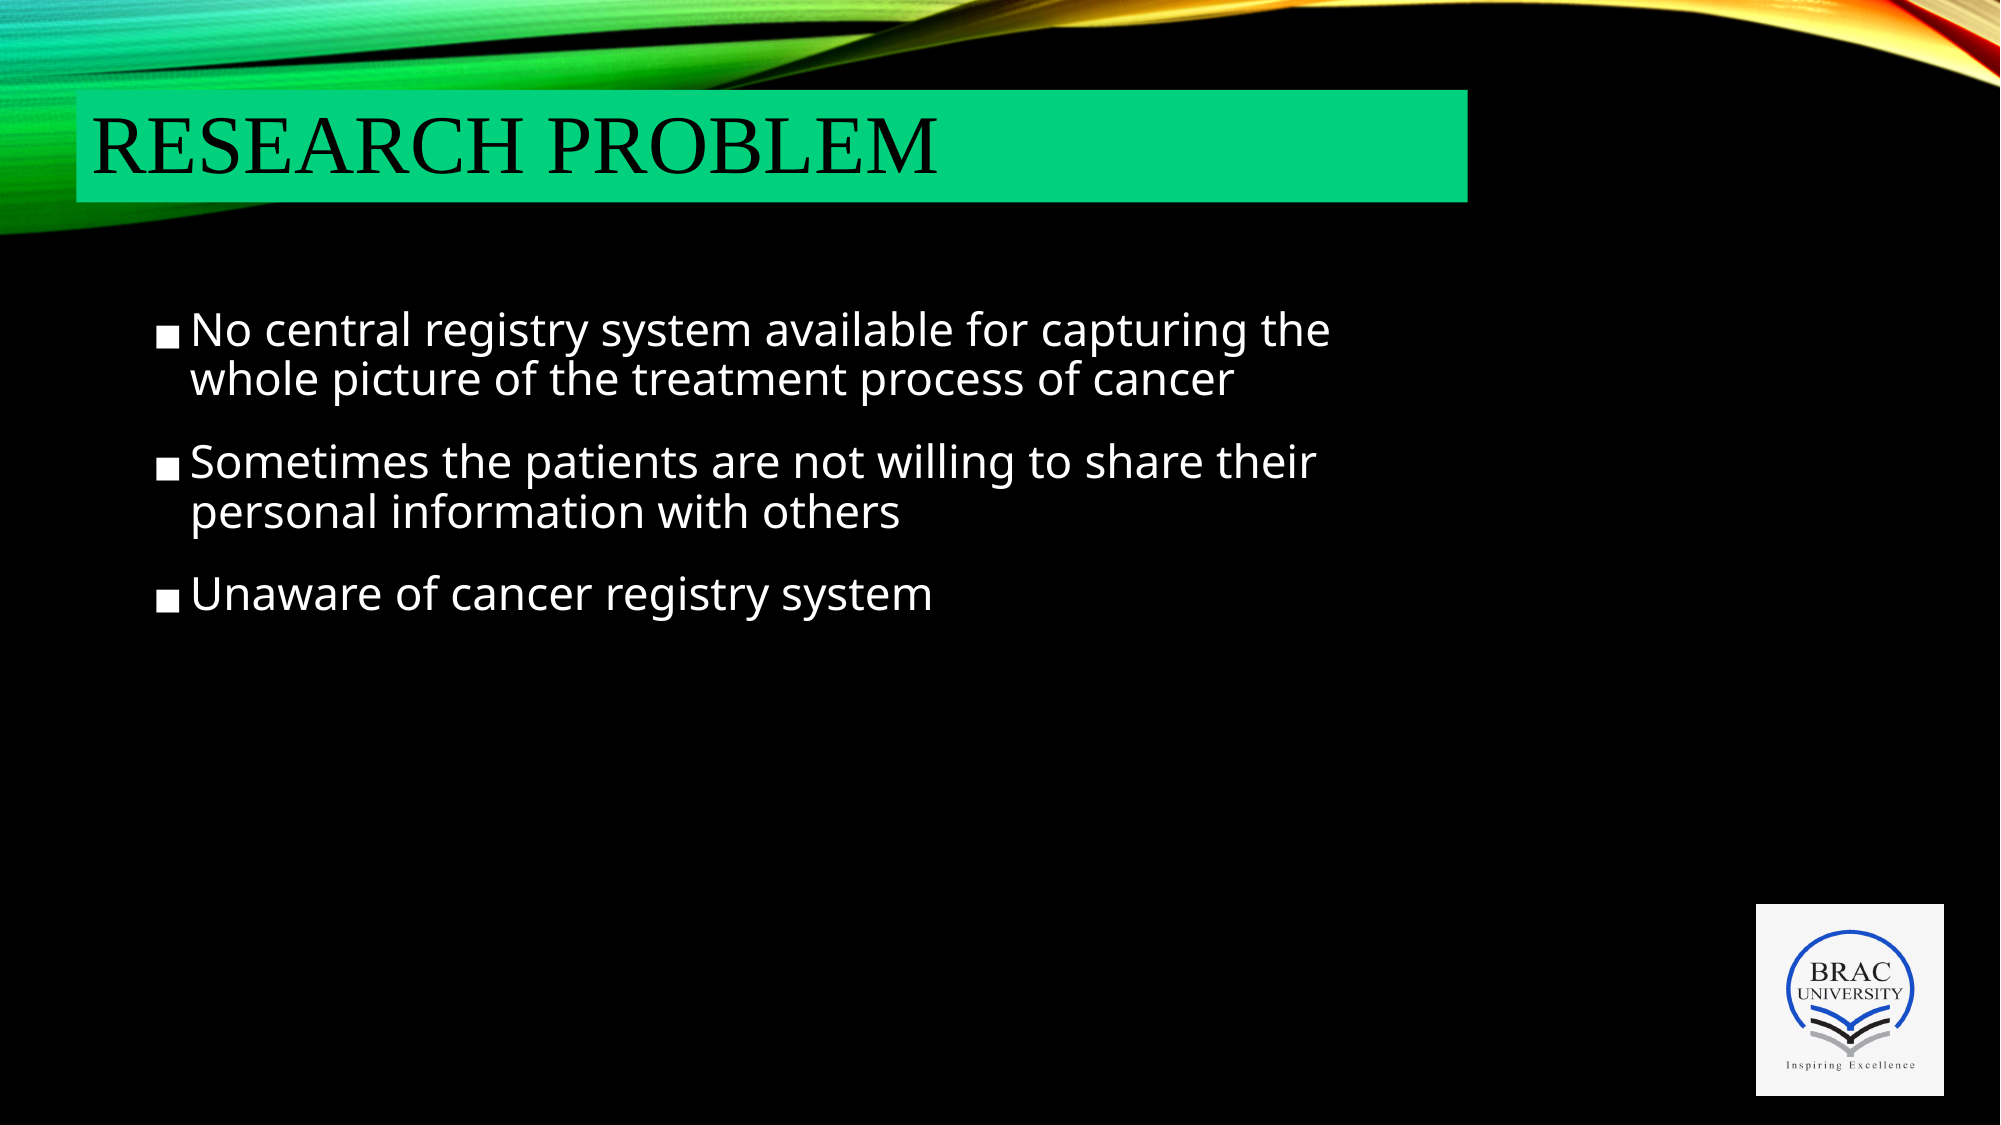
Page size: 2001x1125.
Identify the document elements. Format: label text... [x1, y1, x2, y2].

picture [0, 0, 2000, 237]
title RESEARCH PROBLEM [76, 89, 1468, 203]
list No central registry system available for capturing the whole picture of the treatment process of cancer Sometimes the patients are not willing to share their personal information with others Unaware of cancer registry system [137, 299, 1468, 1014]
picture [1755, 904, 1944, 1096]
